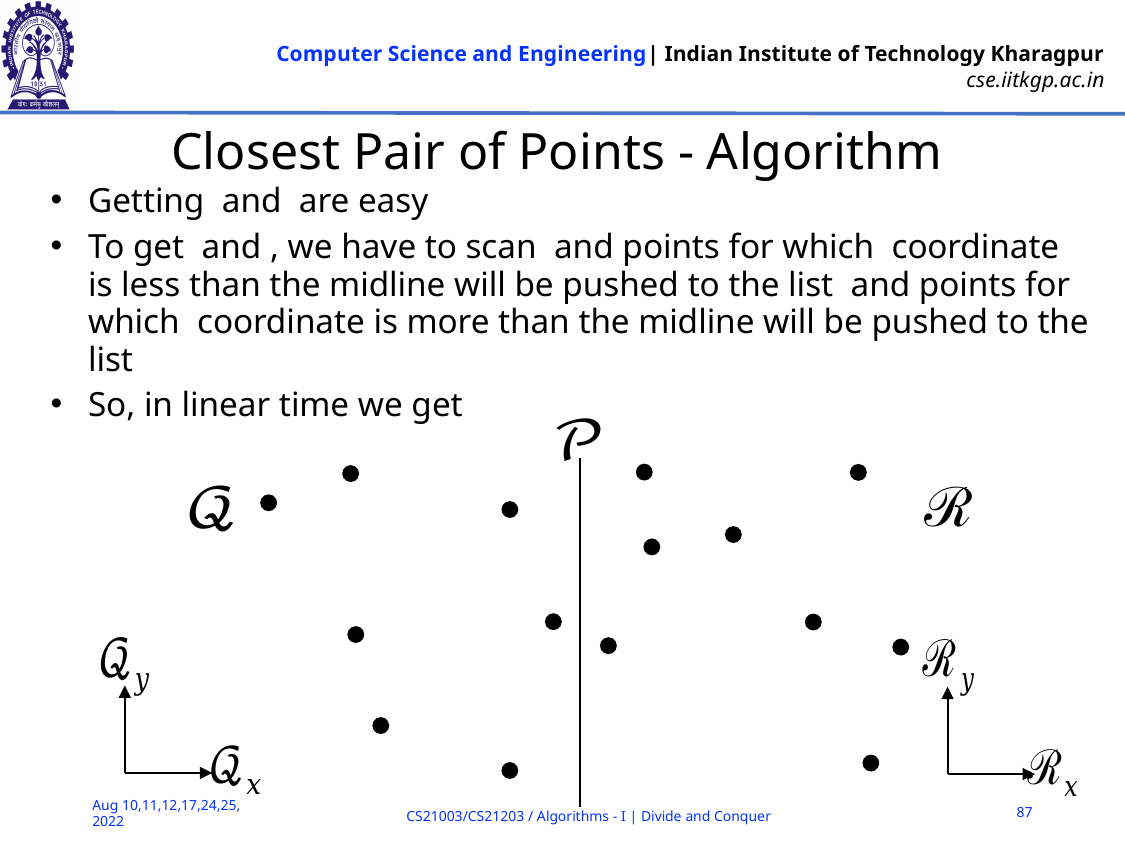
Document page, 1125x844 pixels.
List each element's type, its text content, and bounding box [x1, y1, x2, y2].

picture [1, 1, 74, 110]
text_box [920, 631, 1079, 803]
text_box [501, 771, 519, 779]
text_box CS21003/CS21203 / Algorithms - I | Divide and Conquer [274, 798, 966, 833]
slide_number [77, 798, 274, 844]
slide_number 87 [992, 803, 1048, 836]
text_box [261, 464, 580, 771]
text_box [97, 631, 263, 801]
title Closest Pair of Points - Algorithm [35, 78, 1078, 221]
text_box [581, 464, 909, 771]
